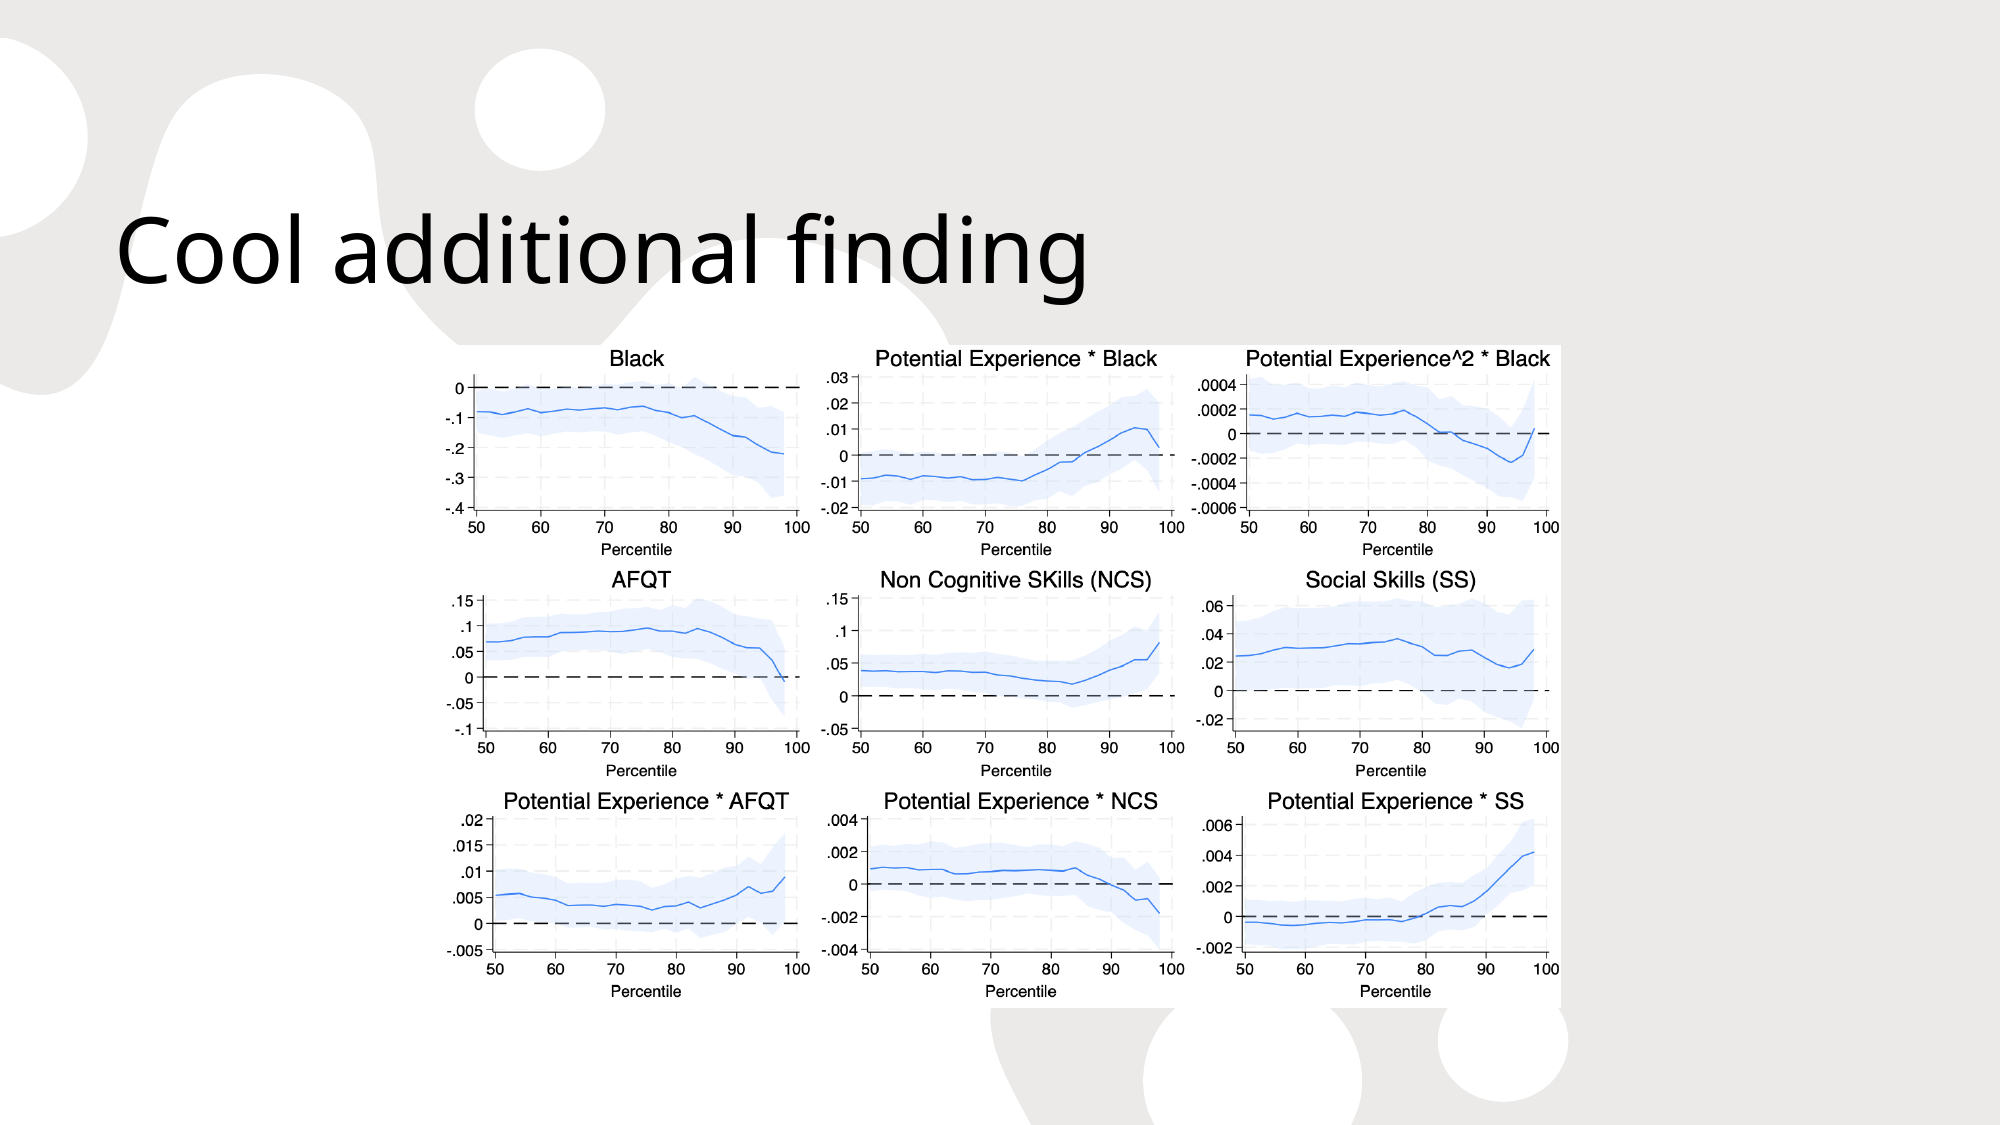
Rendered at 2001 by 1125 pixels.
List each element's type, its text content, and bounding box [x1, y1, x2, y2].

title Cool additional finding [99, 91, 1900, 309]
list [439, 345, 1561, 1008]
